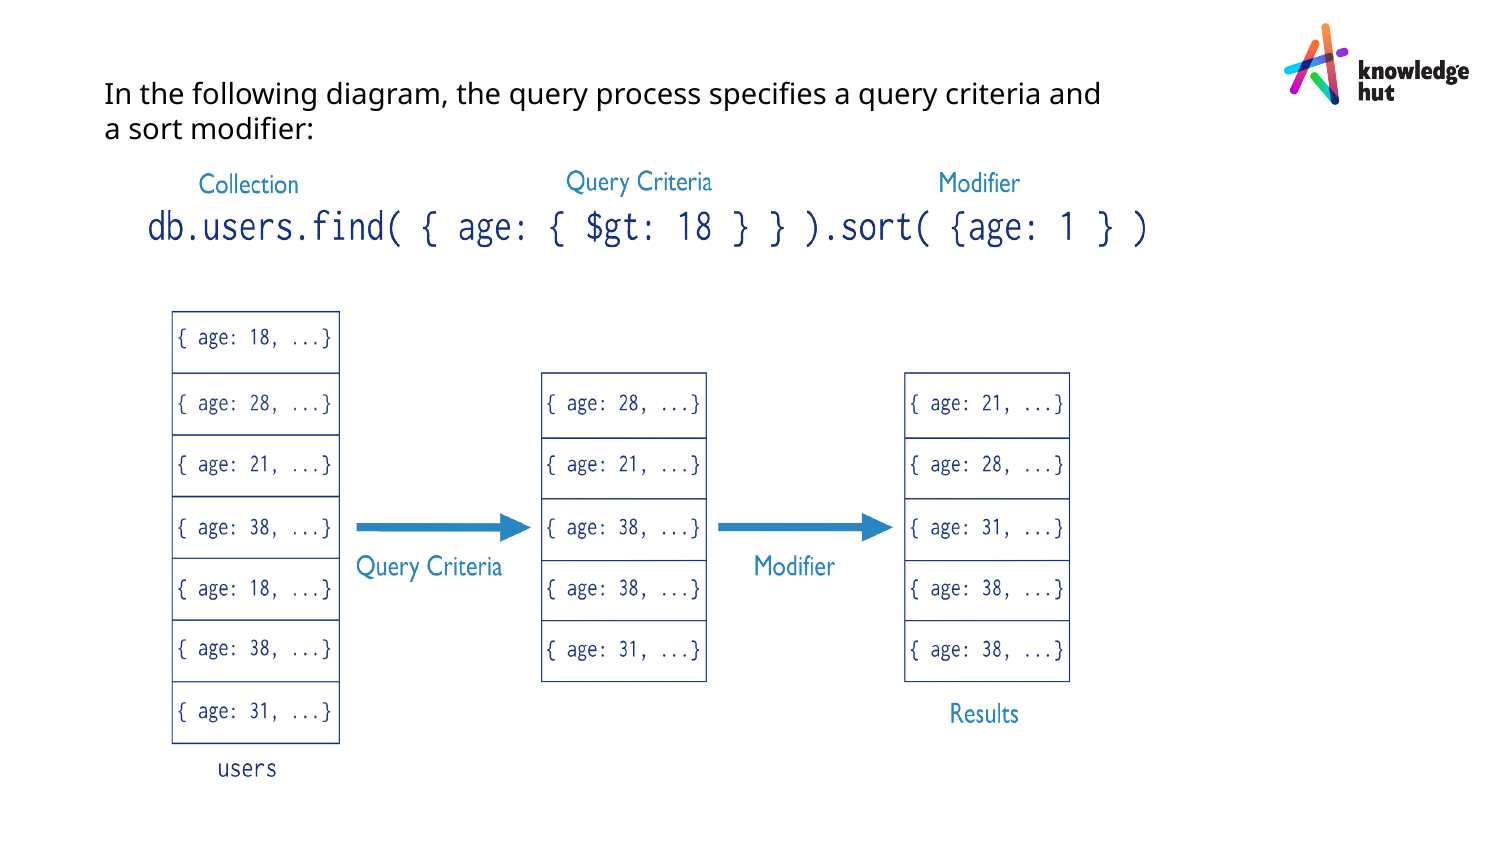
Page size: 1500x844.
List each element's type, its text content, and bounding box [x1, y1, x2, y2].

picture [149, 169, 1145, 777]
text_box In the following diagram, the query process specifies a query criteria and a sort modifier: [89, 67, 1137, 188]
picture [1284, 23, 1469, 105]
